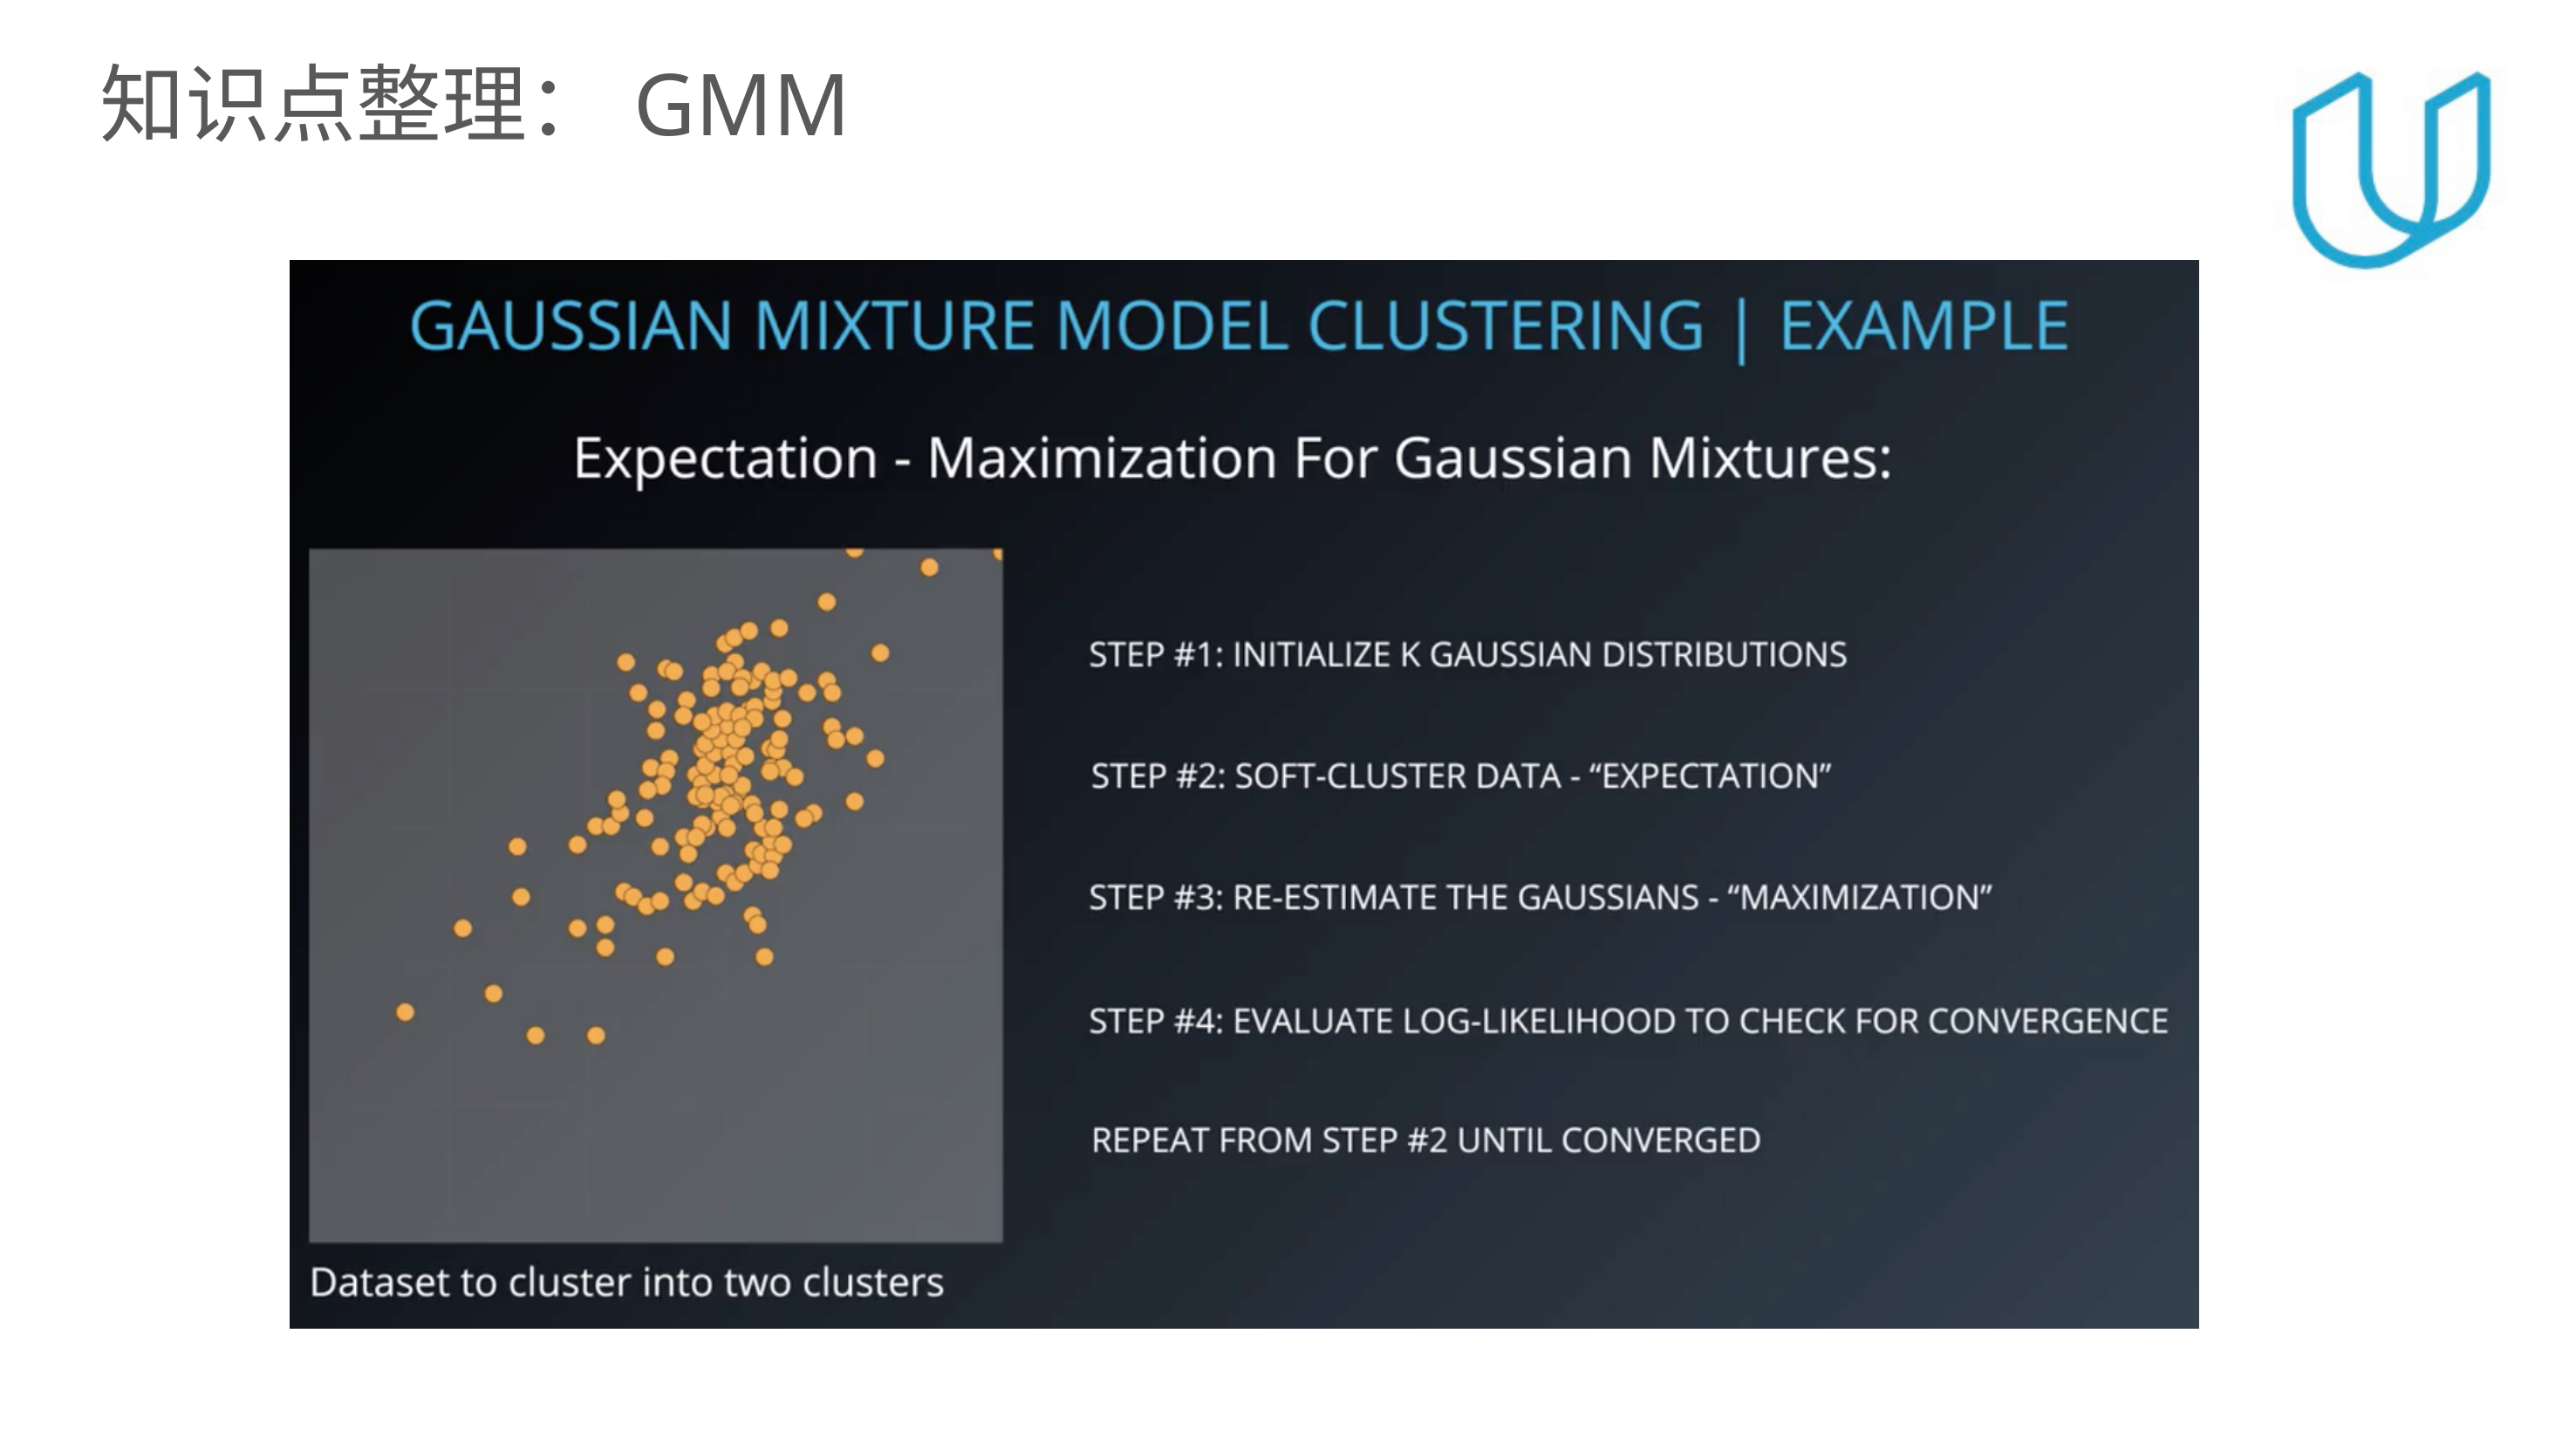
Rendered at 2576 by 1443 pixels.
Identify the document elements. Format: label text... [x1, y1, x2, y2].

picture [290, 260, 2199, 1329]
picture [2274, 56, 2507, 282]
text_box 知识点整理：GMM [74, 38, 1833, 168]
